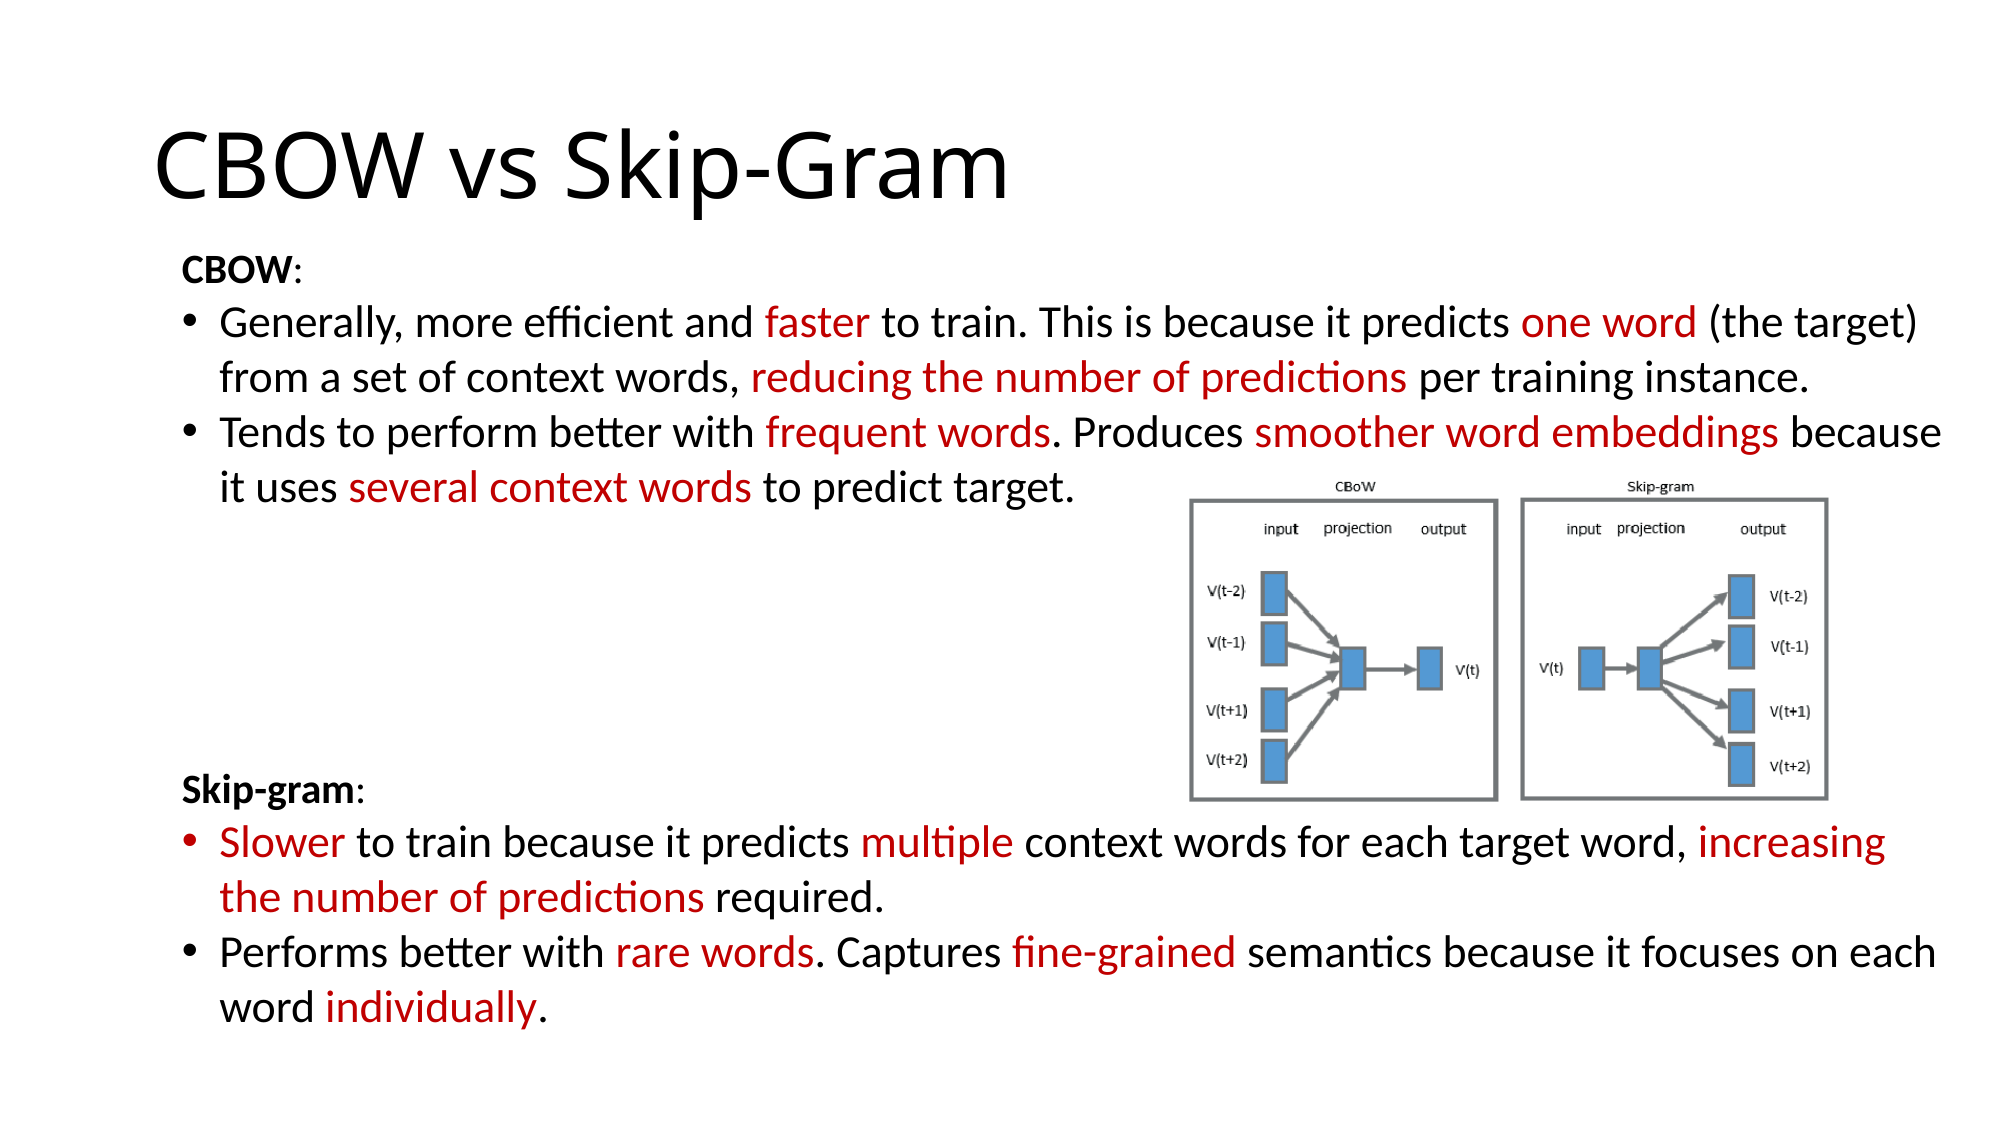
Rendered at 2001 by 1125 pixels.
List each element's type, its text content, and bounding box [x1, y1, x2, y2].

title CBOW vs Skip-Gram [137, 59, 1863, 278]
list CBOW: Generally, more efficient and faster to train. This is because it predicts one word (the target) from a set of context words, reducing the number of predictions per training instance. Tends to perform better with frequent words. Produces smoother word embeddings because it uses several context words to predict target. Skip-gram: Slower to train because it predicts multiple context words for each target word, increasing the number of predictions required. Performs better with rare words. Captures fine-grained semantics because it focuses on each word individually. [161, 231, 1972, 1042]
picture [1181, 462, 1839, 809]
